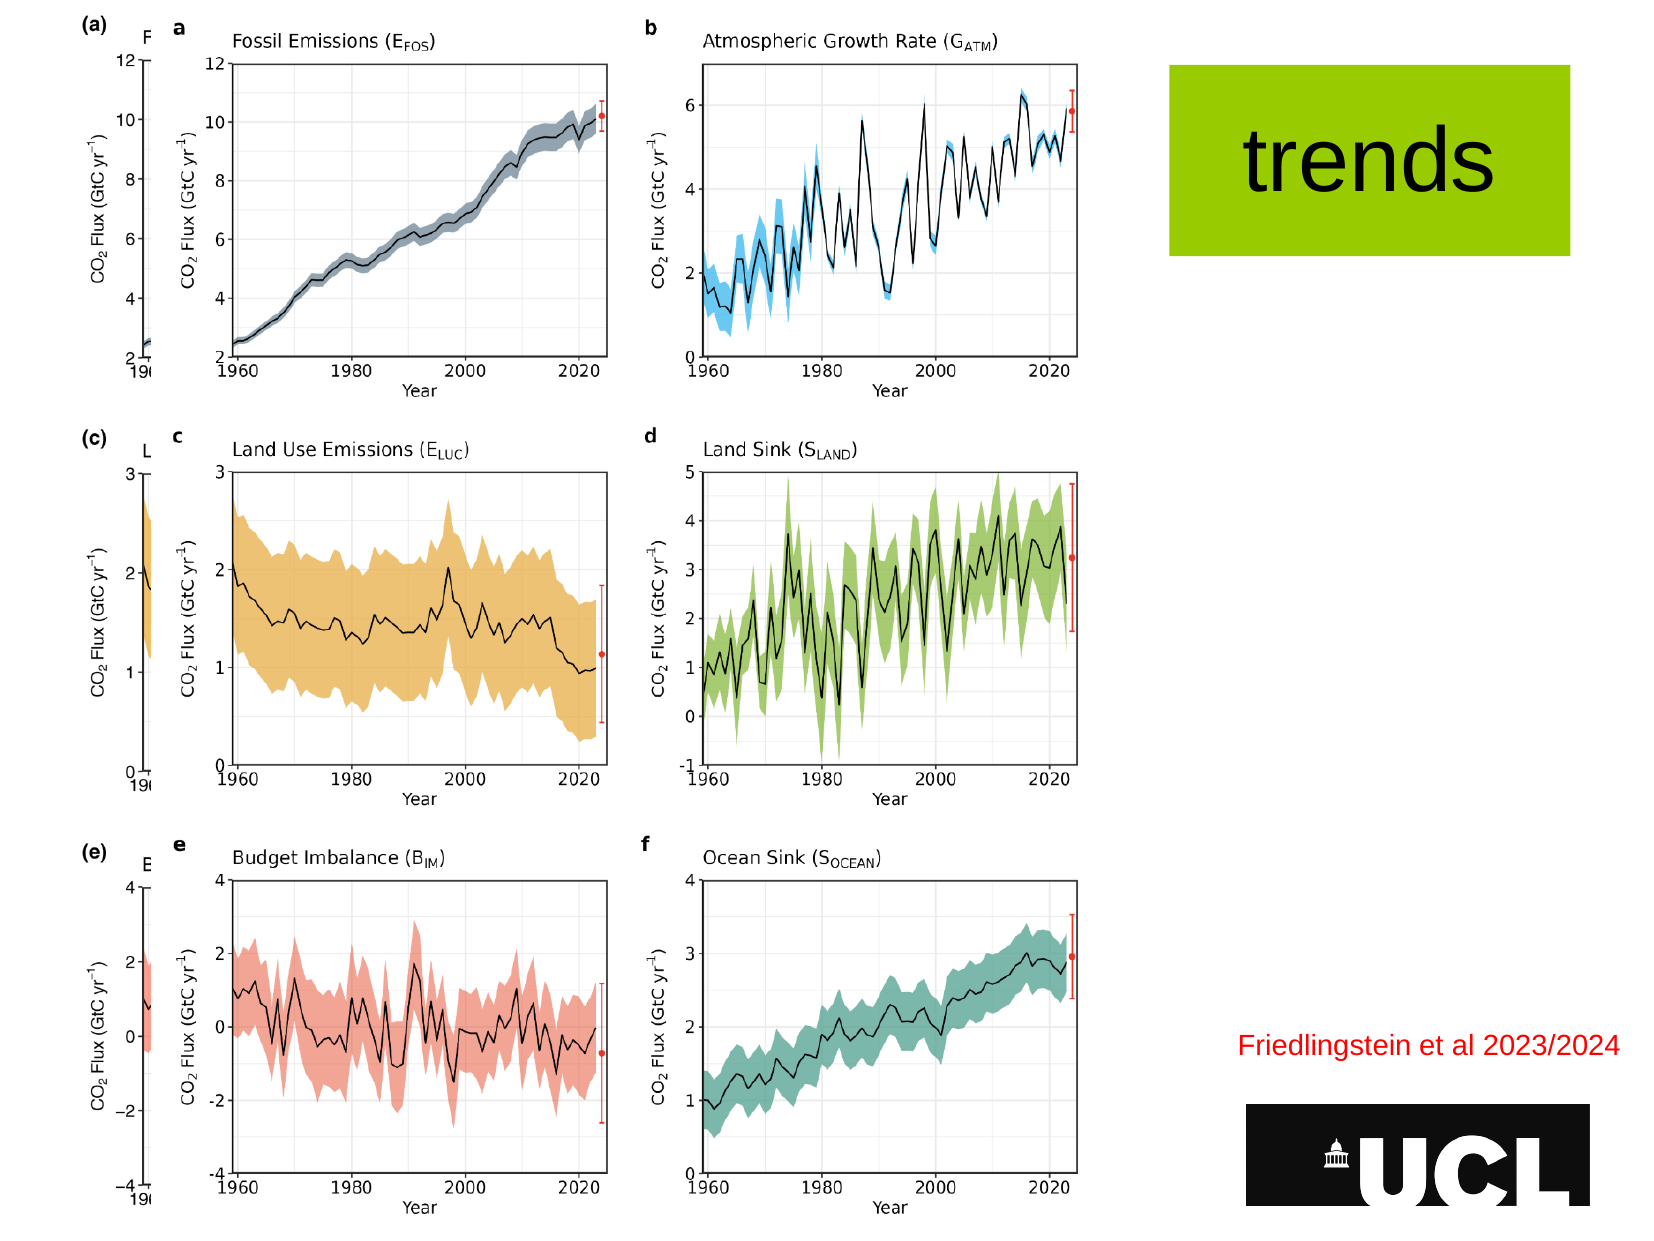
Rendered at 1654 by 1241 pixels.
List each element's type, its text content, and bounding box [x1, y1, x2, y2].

title trends [1169, 64, 1571, 257]
picture [1246, 1104, 1590, 1206]
text_box Friedlingstein et al 2023/2024 [1111, 1021, 1654, 1069]
picture [0, 0, 1107, 1240]
